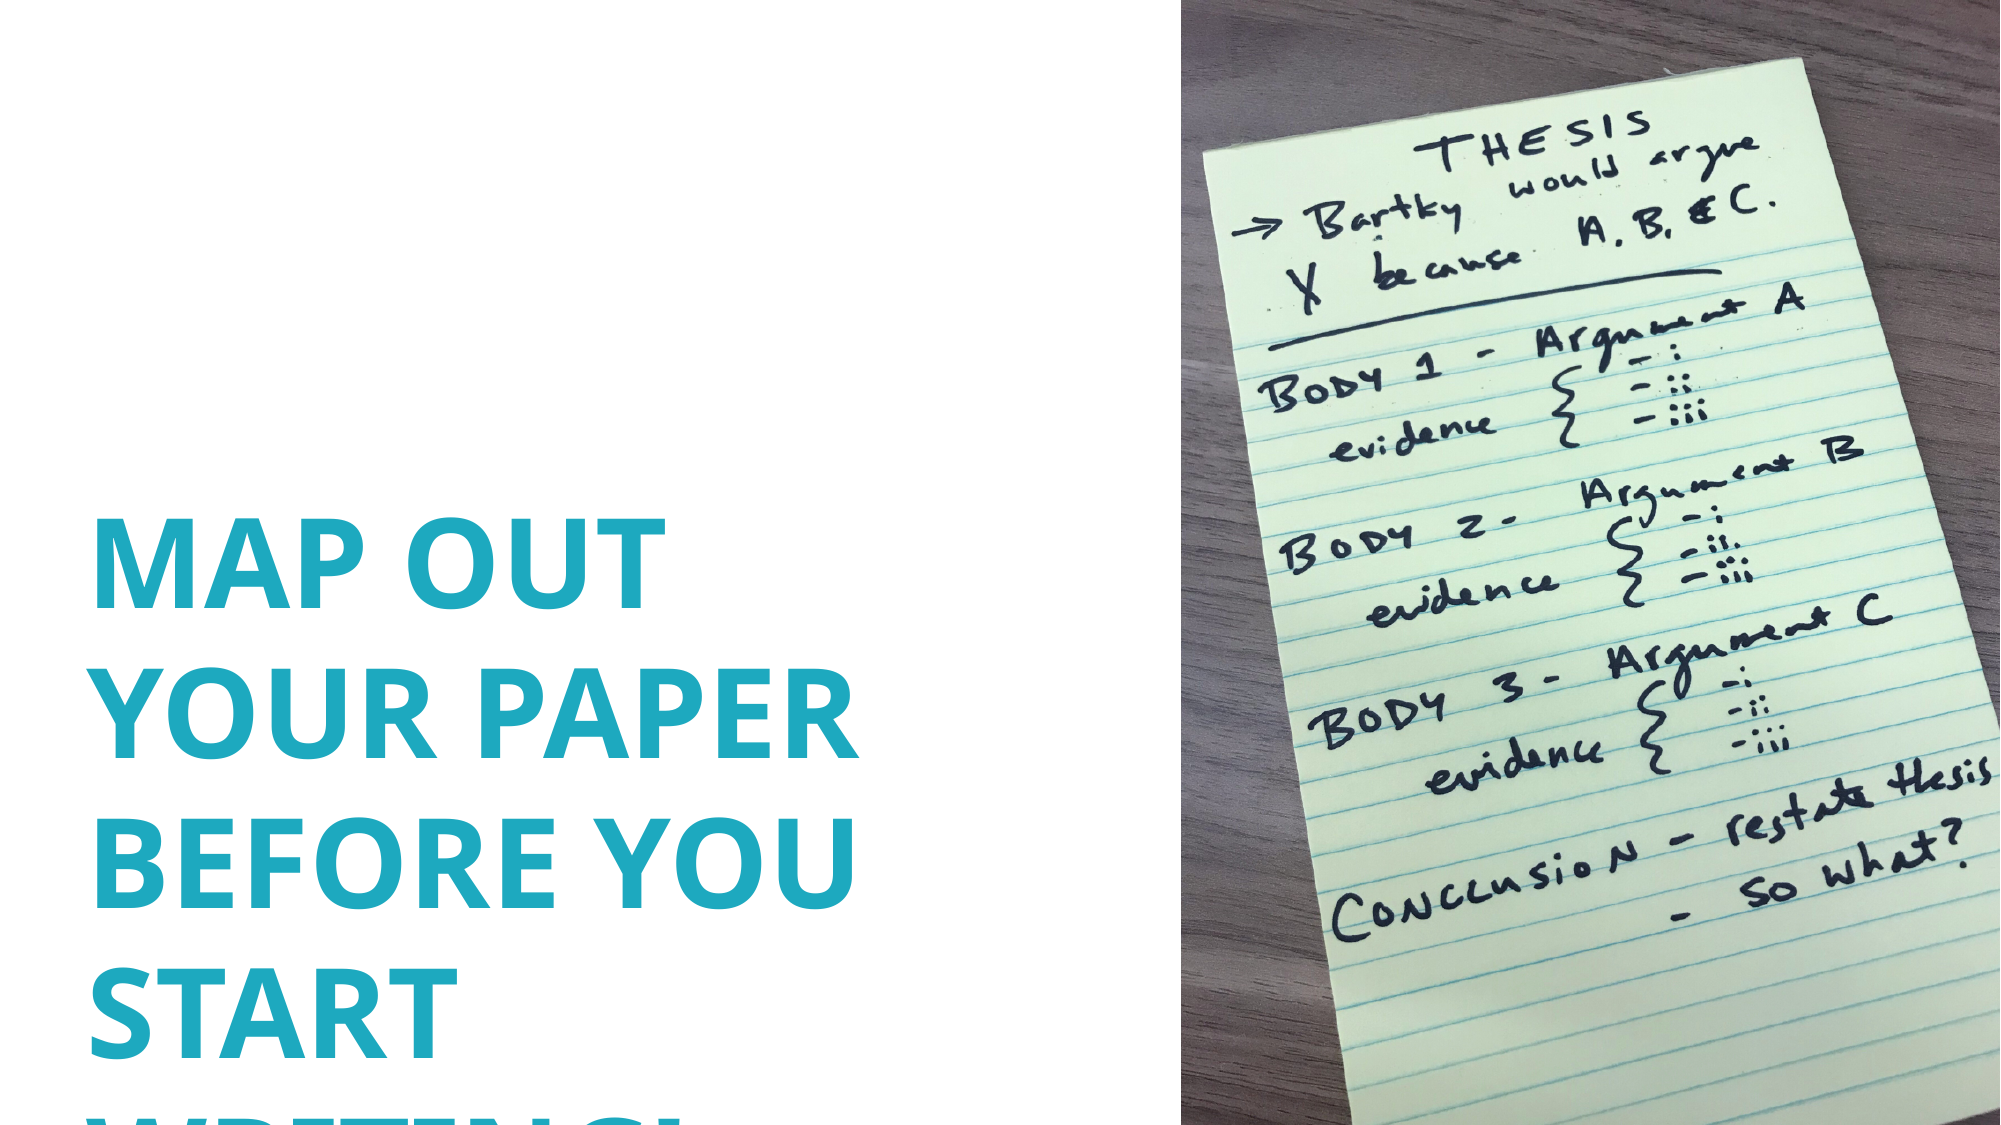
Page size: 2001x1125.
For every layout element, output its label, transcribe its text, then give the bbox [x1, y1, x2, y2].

picture [1181, 0, 2000, 1125]
text_box MAP OUT YOUR PAPER BEFORE YOU START WRITING! [71, 476, 1086, 992]
